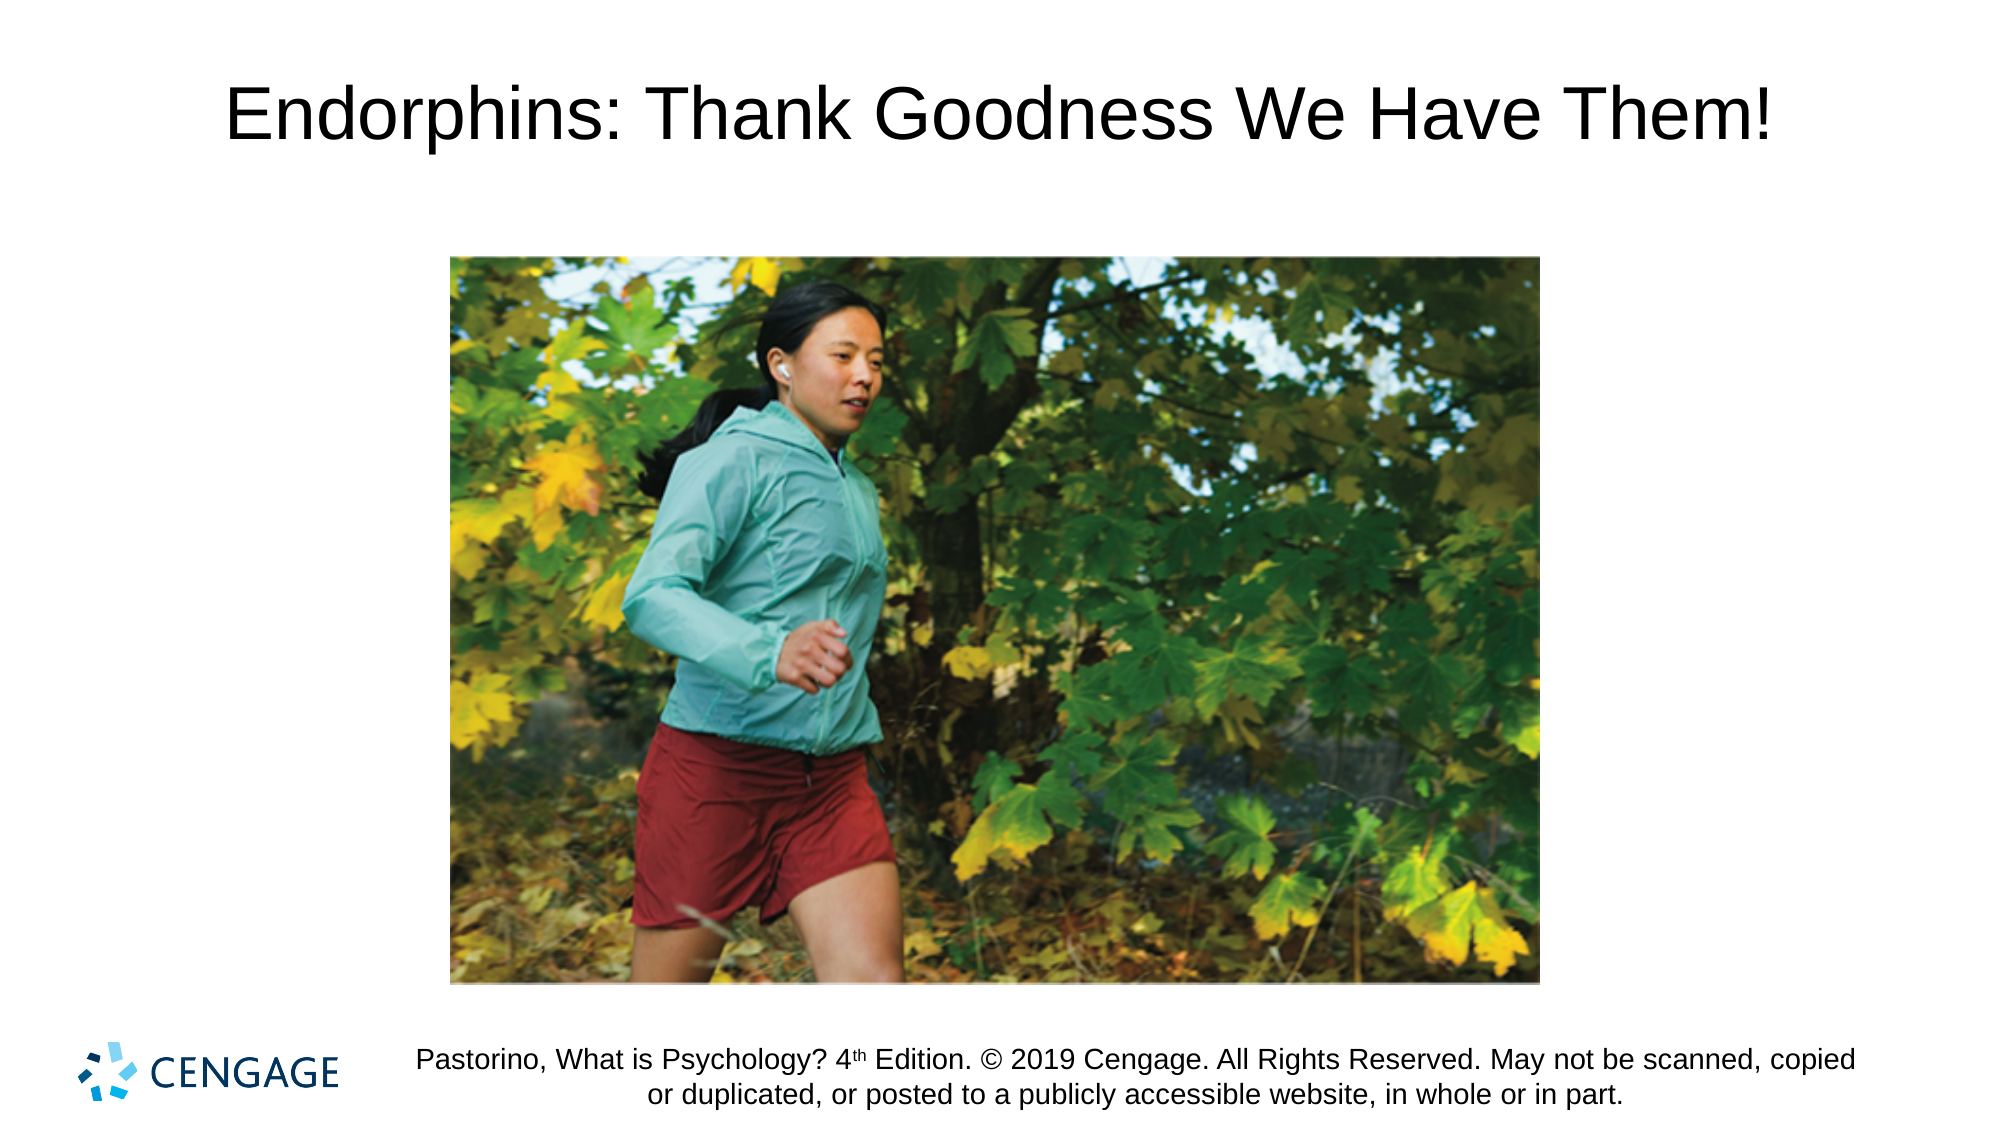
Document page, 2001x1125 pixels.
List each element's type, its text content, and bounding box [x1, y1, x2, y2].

picture [450, 256, 1540, 985]
title Endorphins: Thank Goodness We Have Them! [137, 59, 1863, 171]
picture [78, 1042, 338, 1101]
